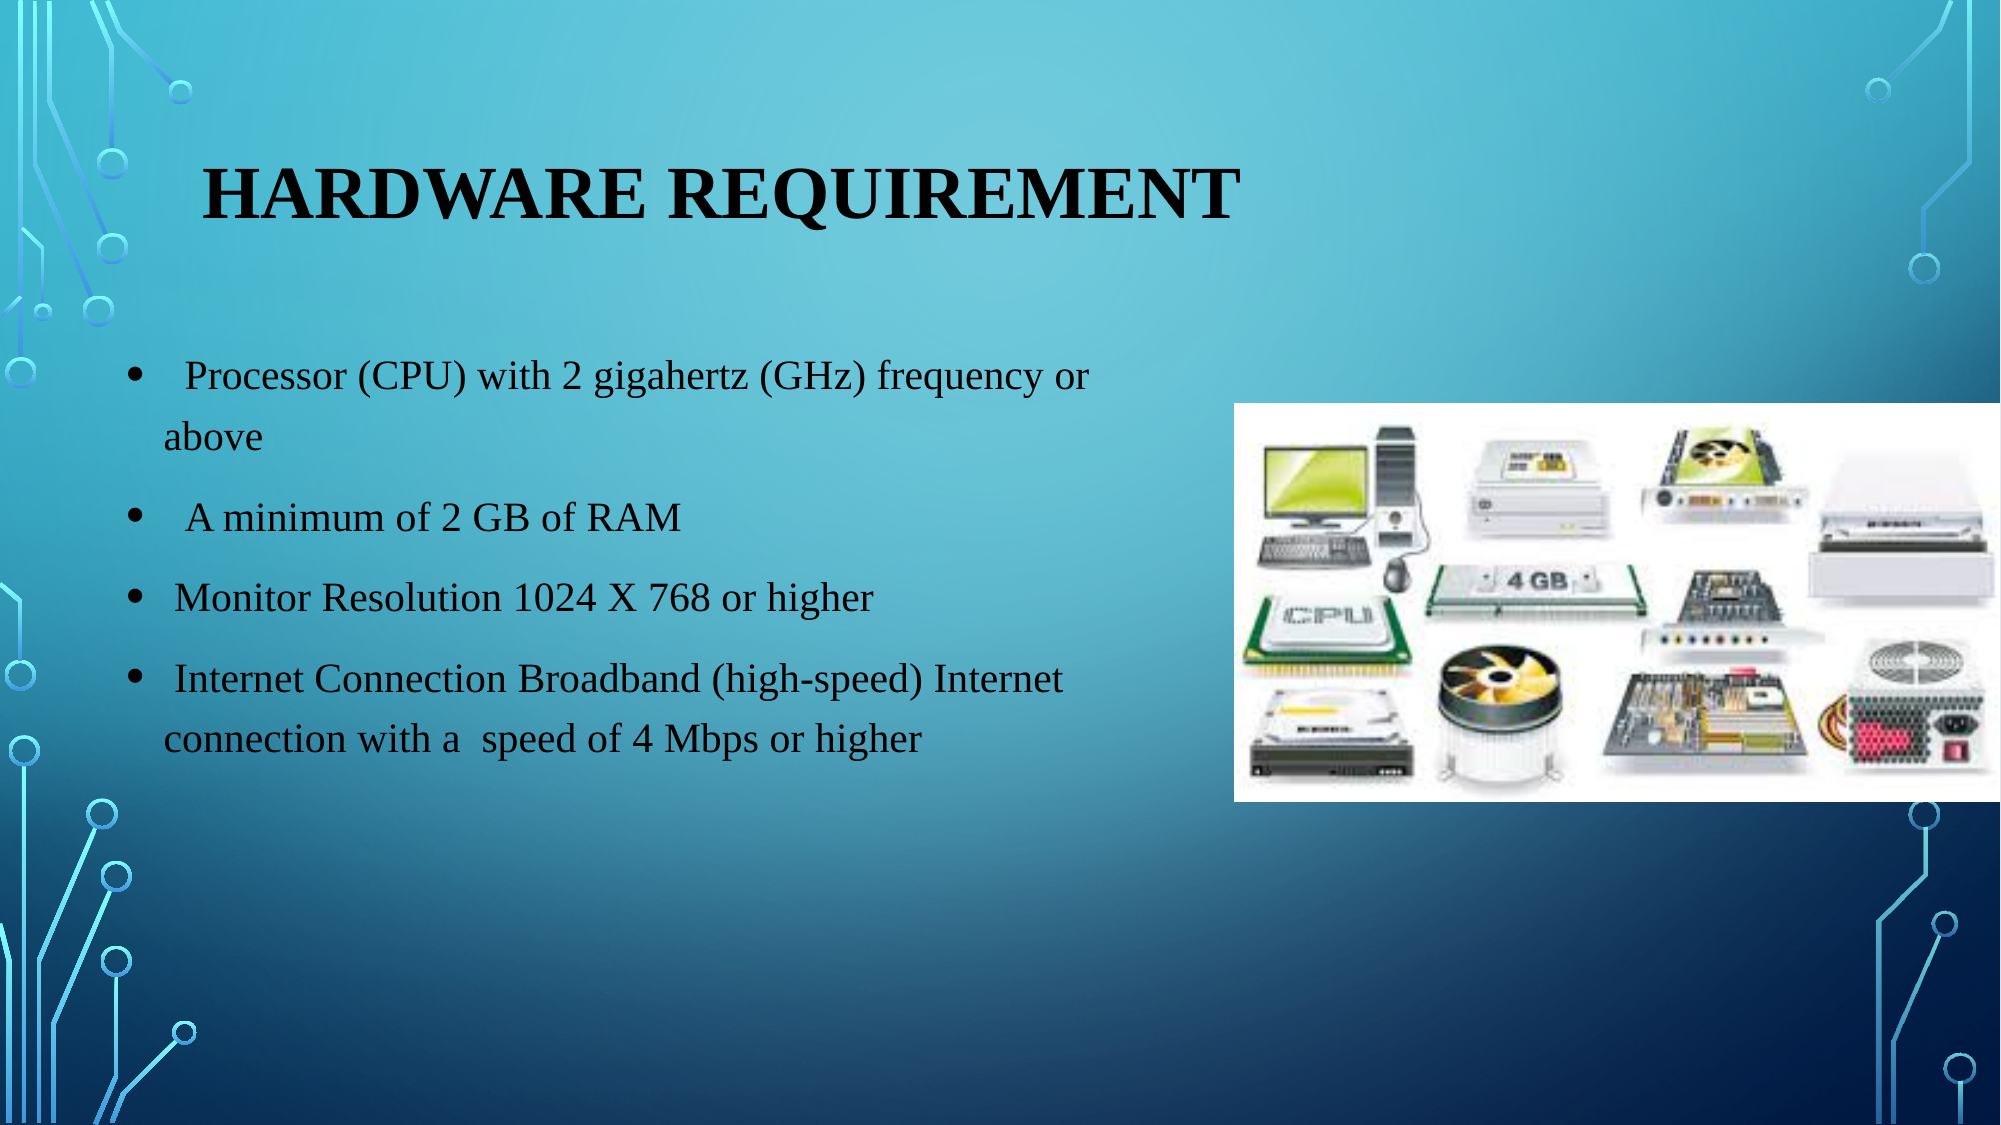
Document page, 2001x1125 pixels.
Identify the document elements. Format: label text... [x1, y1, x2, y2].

list Processor (CPU) with 2 gigahertz (GHz) frequency or above A minimum of 2 GB of RAM Monitor Resolution 1024 X 768 or higher Internet Connection Broadband (high-speed) Internet connection with a speed of 4 Mbps or higher [111, 330, 1143, 973]
picture [1234, 403, 2000, 803]
title Hardware Requirement [187, 72, 1813, 316]
